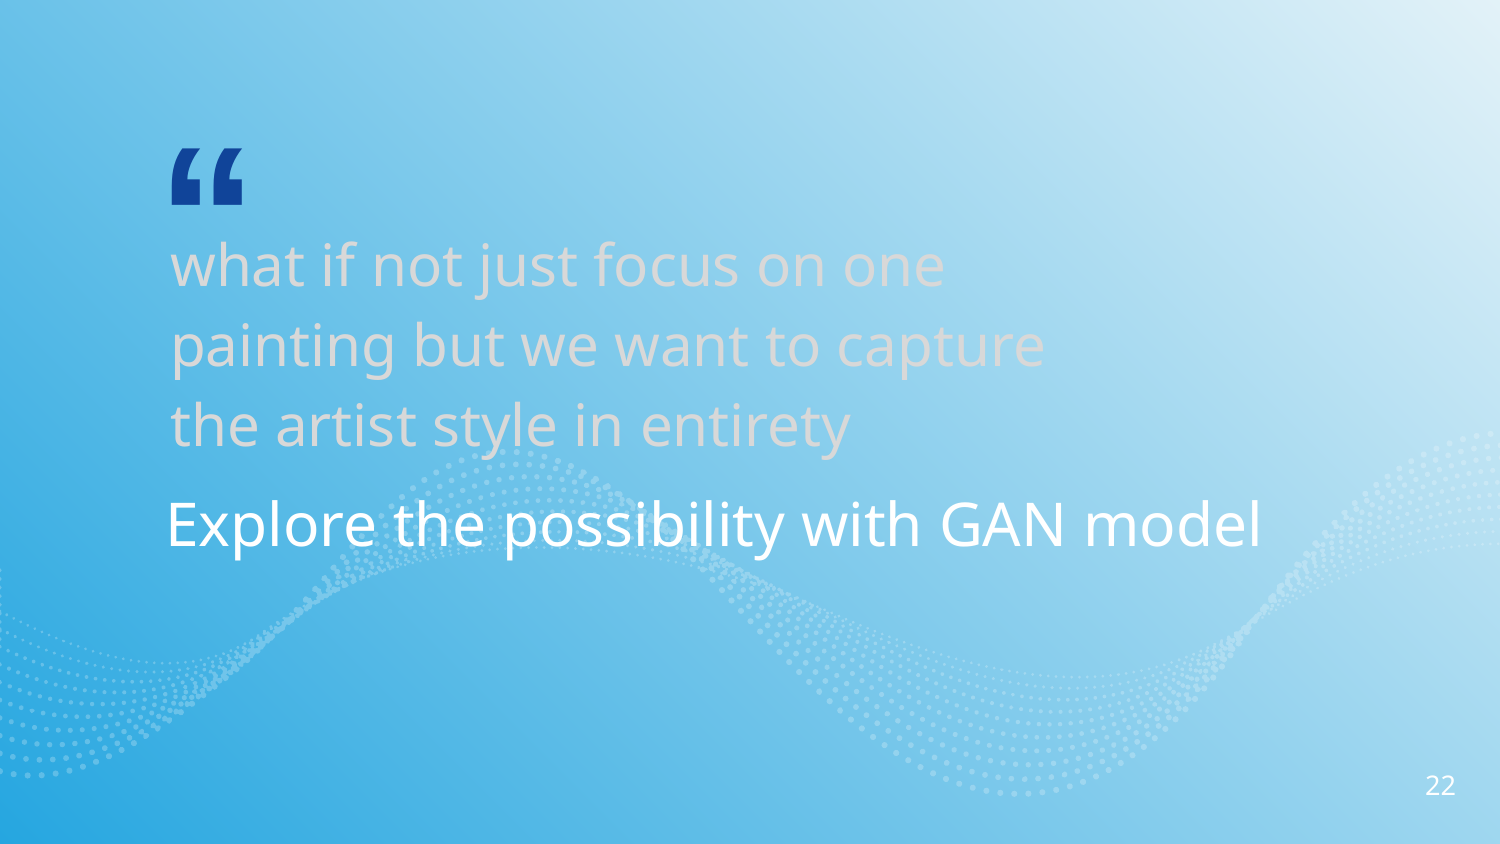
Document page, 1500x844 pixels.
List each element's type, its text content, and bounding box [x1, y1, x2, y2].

list what if not just focus on one painting but we want to capture the artist style in entirety [170, 217, 1098, 475]
list what if not just focus on one painting but we want to capture the artist style in entirety [170, 539, 1098, 705]
text_box Explore the possibility with GAN model [164, 475, 1325, 539]
slide_number 22 [1366, 754, 1457, 819]
